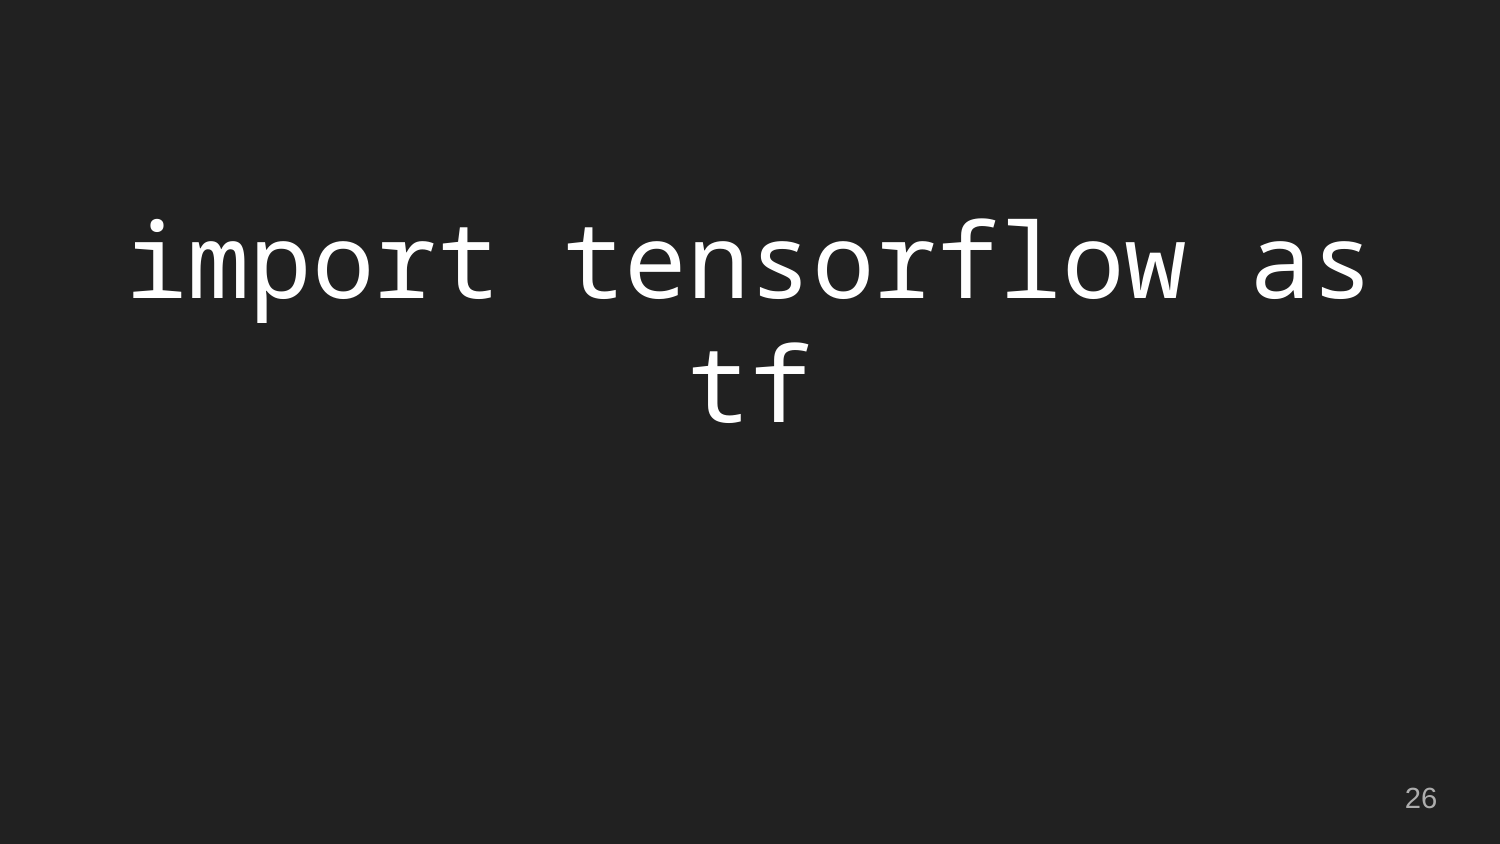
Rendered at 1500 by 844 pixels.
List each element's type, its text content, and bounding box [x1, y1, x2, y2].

slide_number ‹#› [1389, 764, 1480, 830]
title import tensorflow as tf [51, 122, 1449, 459]
